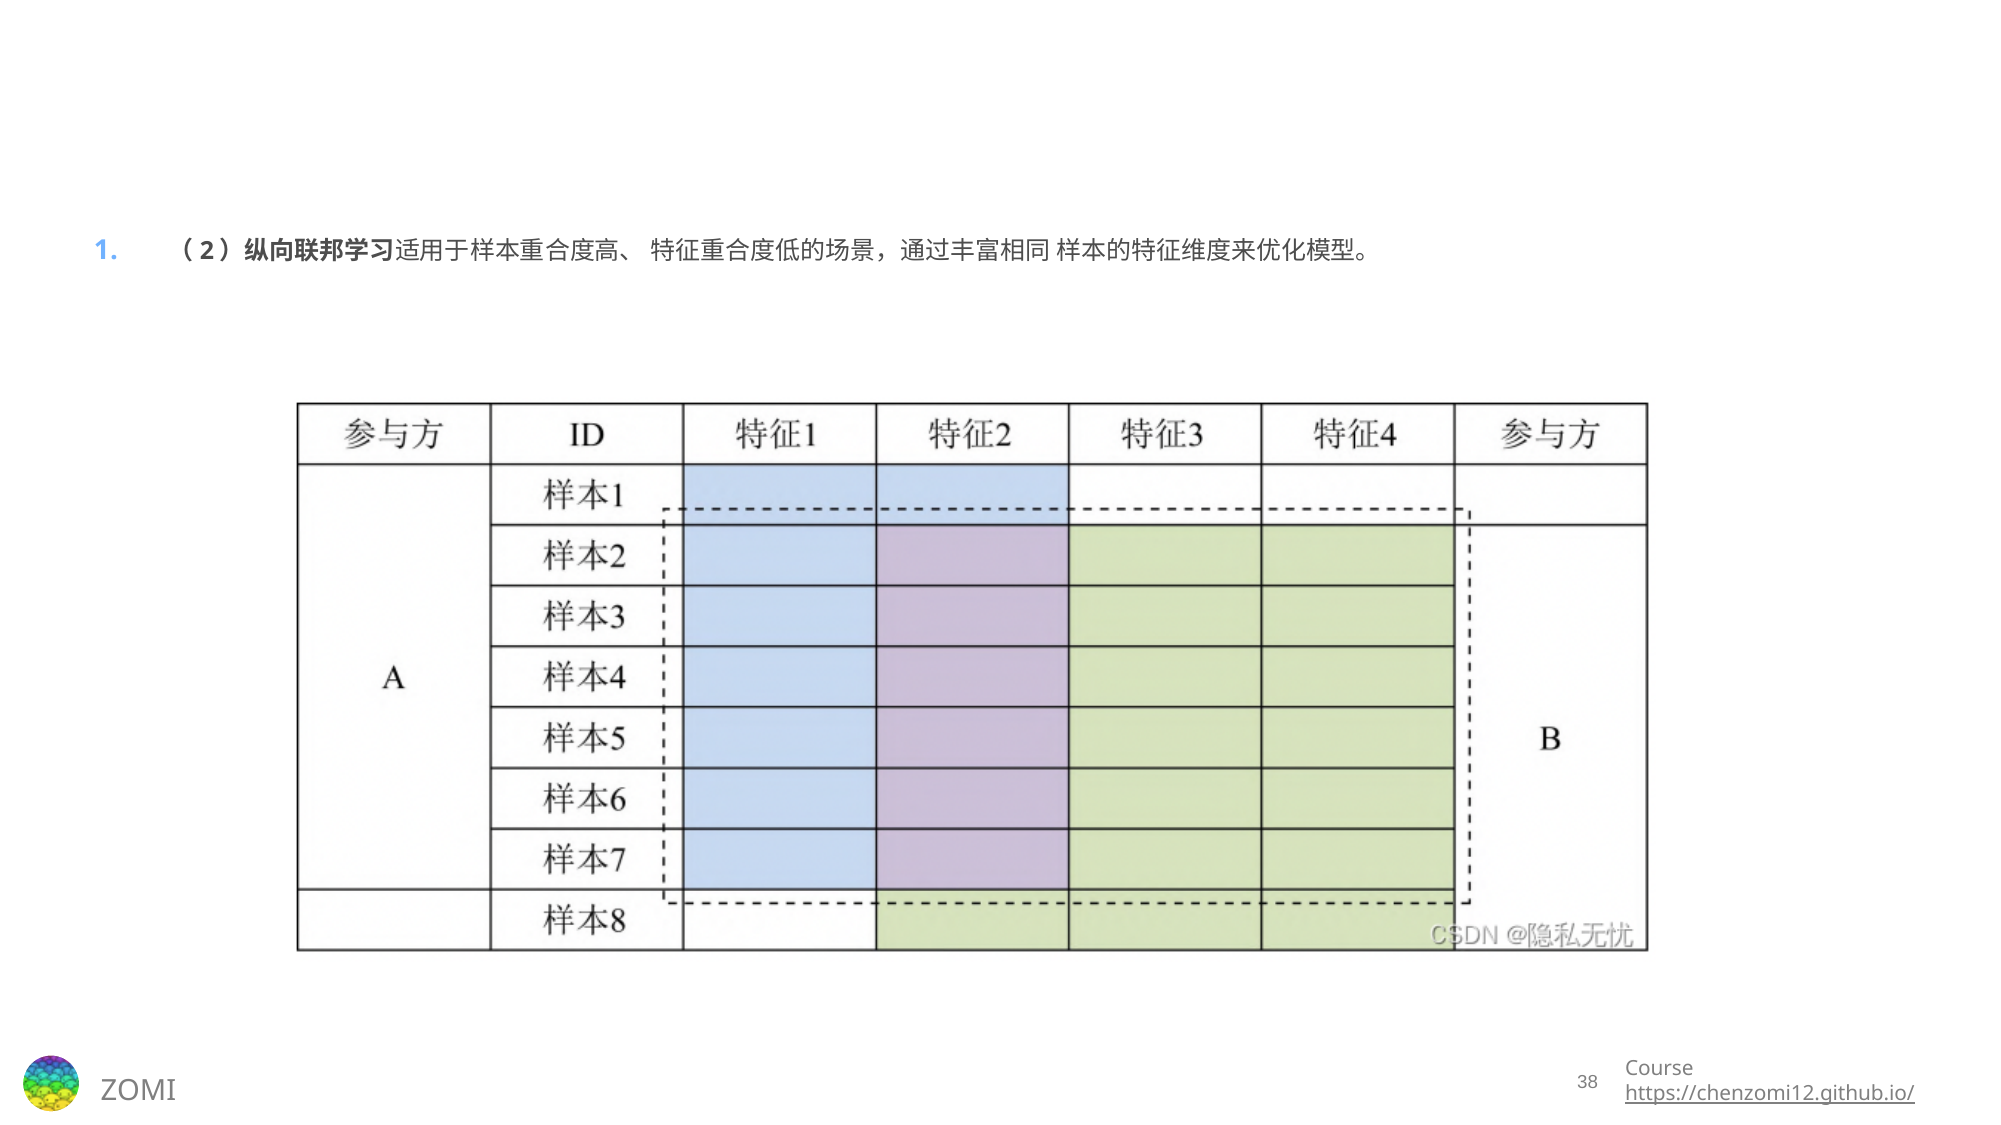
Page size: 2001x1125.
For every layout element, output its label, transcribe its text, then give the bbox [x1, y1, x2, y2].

list （2）纵向联邦学习适用于样本重合度高、 特征重合度低的场景，通过丰富相同 样本的特征维度来优化模型。 [79, 212, 1910, 1047]
picture [24, 1056, 78, 1111]
picture [294, 396, 1656, 963]
